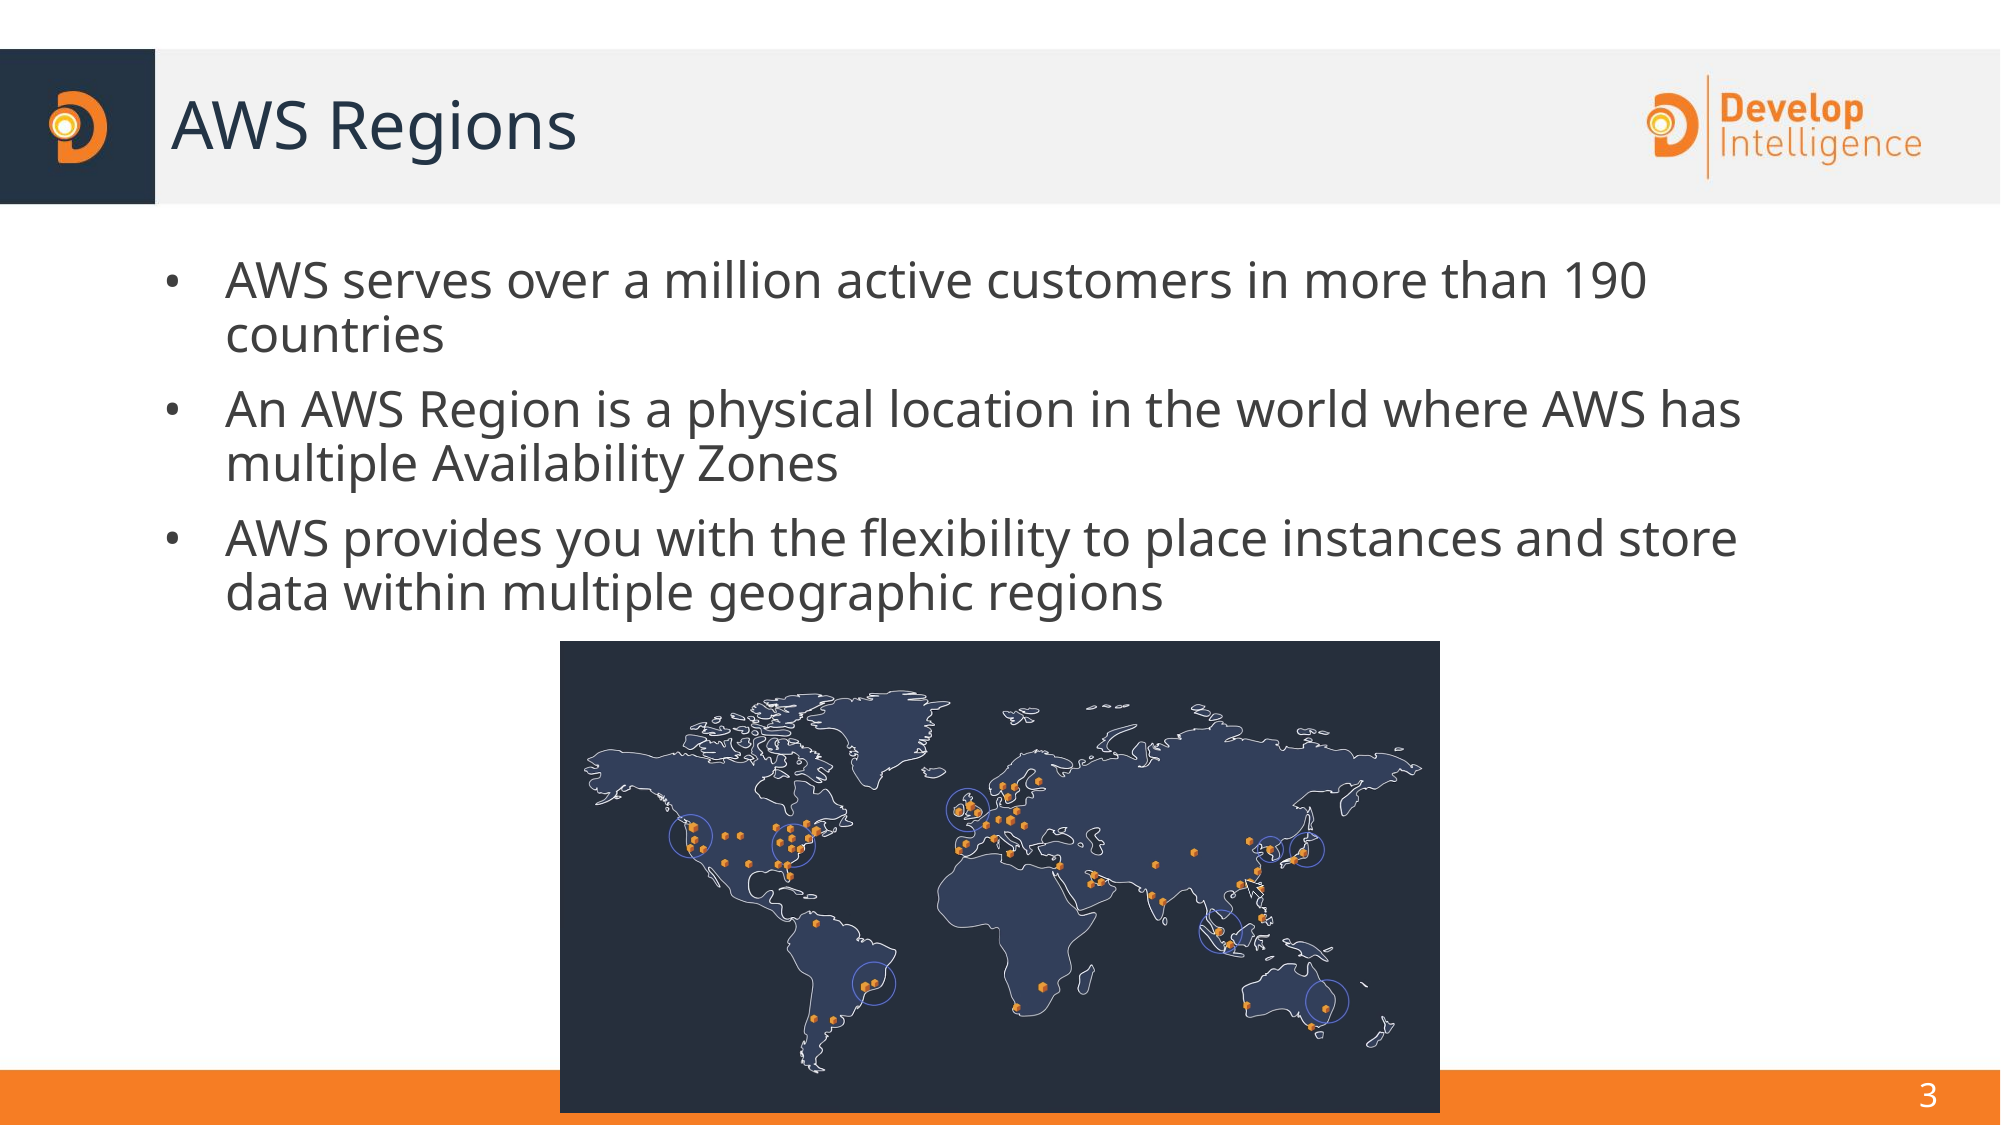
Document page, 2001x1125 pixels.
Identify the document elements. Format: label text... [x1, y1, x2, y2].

title AWS Regions [156, 53, 1999, 203]
picture [0, 0, 2001, 1125]
list AWS serves over a million active customers in more than 190 countries An AWS Region is a physical location in the world where AWS has multiple Availability Zones AWS provides you with the flexibility to place instances and store data within multiple geographic regions [135, 248, 1861, 1016]
slide_number 3 [1860, 1072, 1998, 1122]
